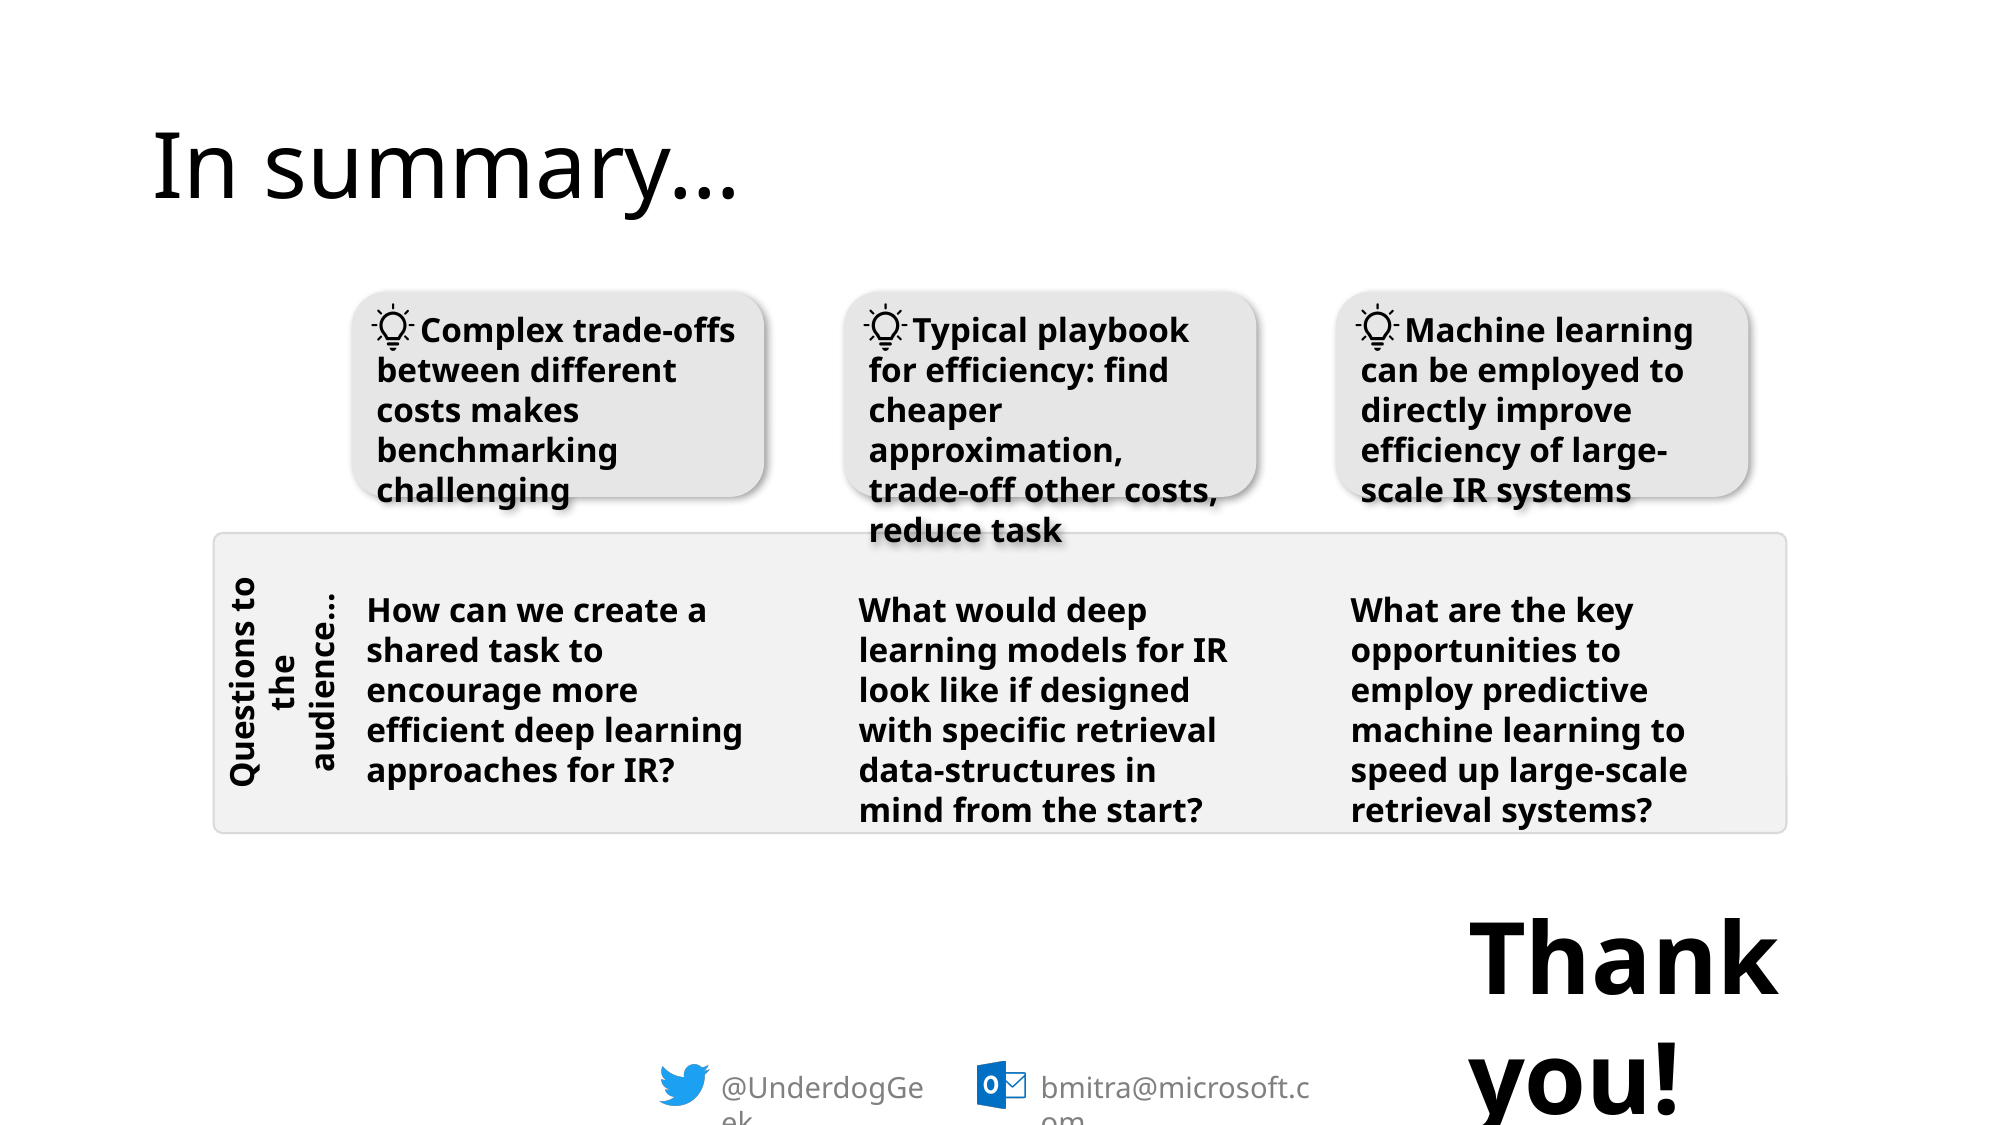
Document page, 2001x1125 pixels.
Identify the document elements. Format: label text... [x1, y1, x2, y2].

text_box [213, 291, 1787, 834]
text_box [659, 1061, 1341, 1113]
title In summary… [137, 59, 1863, 278]
text_box Thank you! [1453, 887, 2000, 1125]
